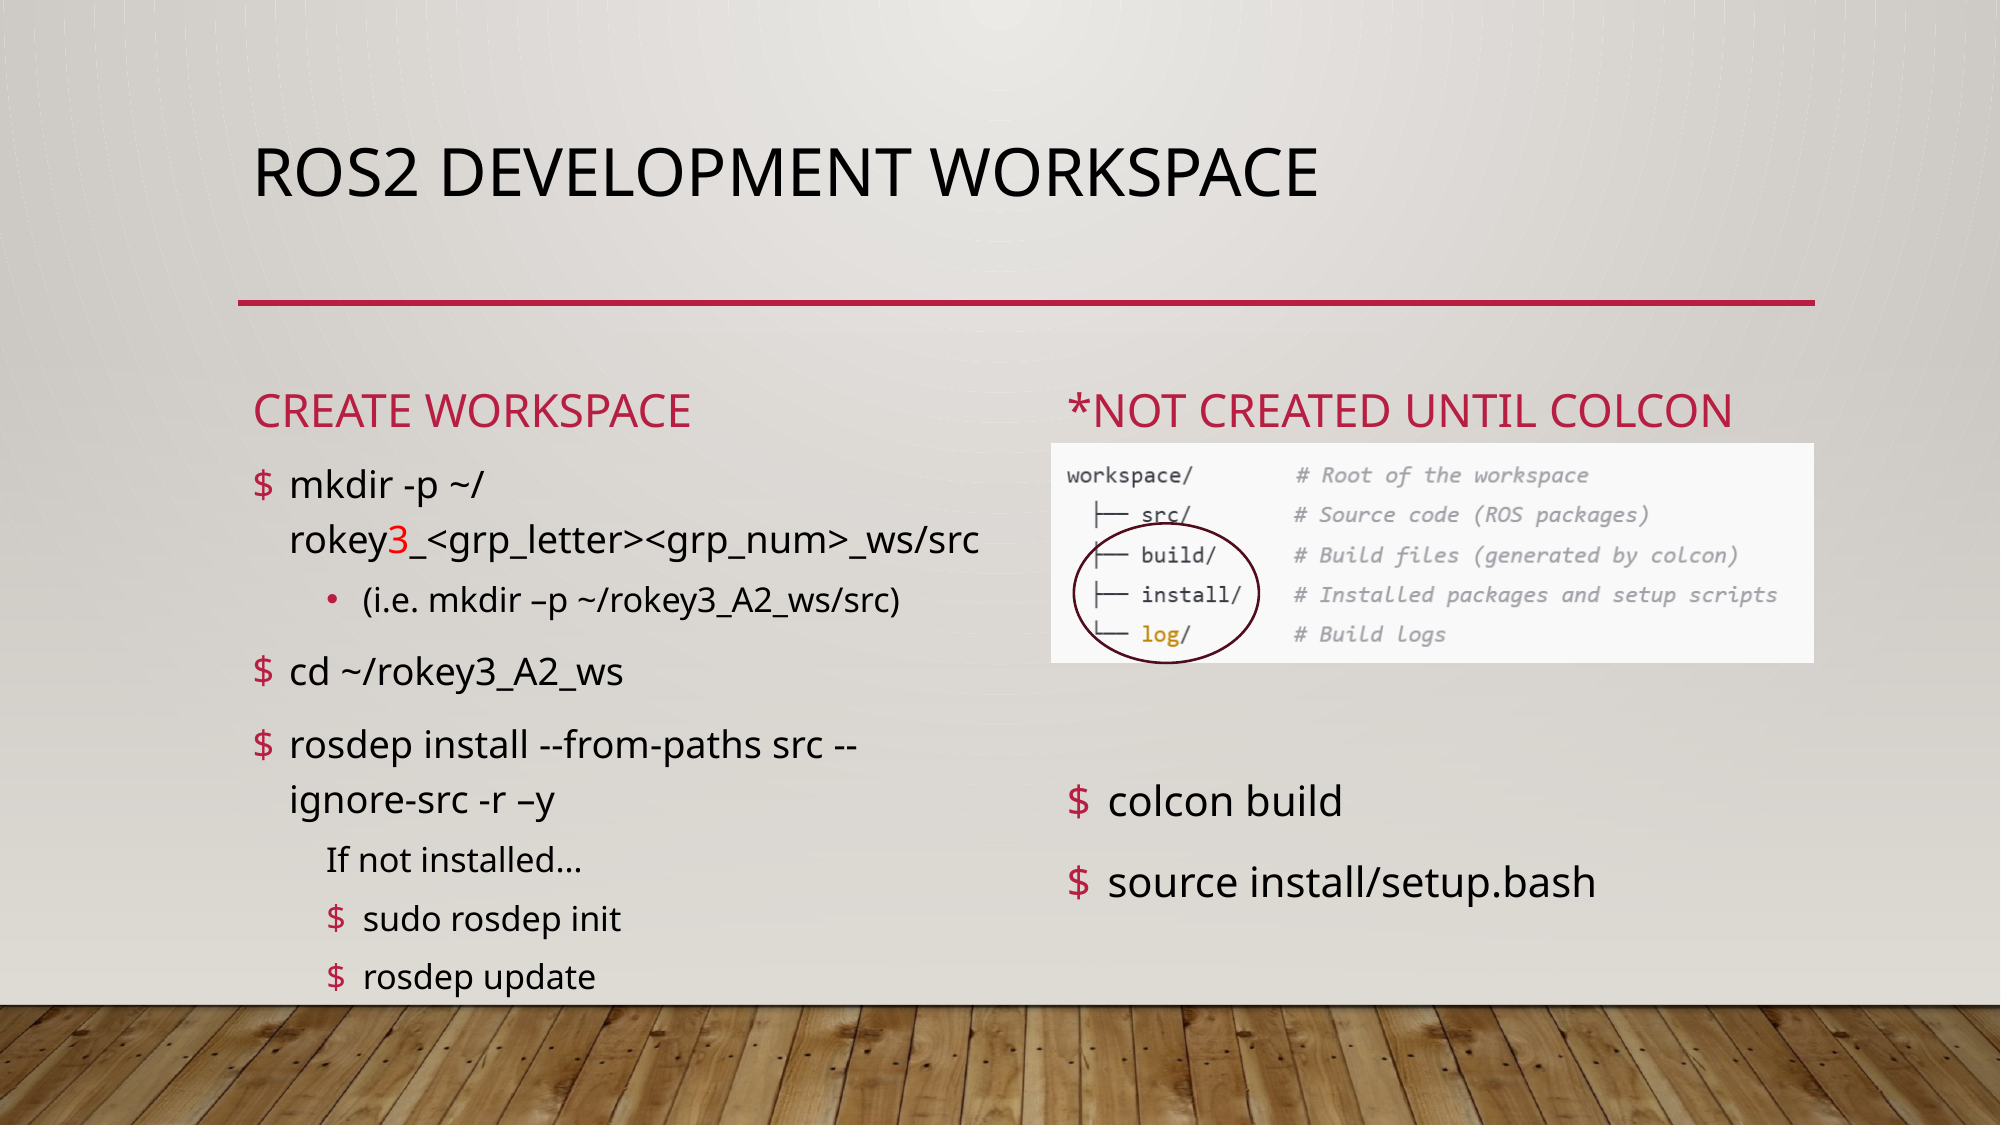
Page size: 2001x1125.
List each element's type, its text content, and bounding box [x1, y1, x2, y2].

title Ros2 Development Workspace [237, 131, 1814, 306]
list mkdir -p ~/rokey3_<grp_letter><grp_num>_ws/src (i.e. mkdir –p ~/rokey3_A2_ws/src) cd ~/rokey3_A2_ws rosdep install --from-paths src --ignore-src -r –y If not installed… sudo rosdep init rosdep update [237, 444, 1000, 1027]
list *not created until colcon [1051, 312, 1814, 443]
picture [1051, 443, 1815, 664]
picture [0, 1005, 2000, 1125]
list Create workspace [237, 312, 1000, 444]
list colcon build source install/setup.bash [1051, 664, 1814, 1026]
